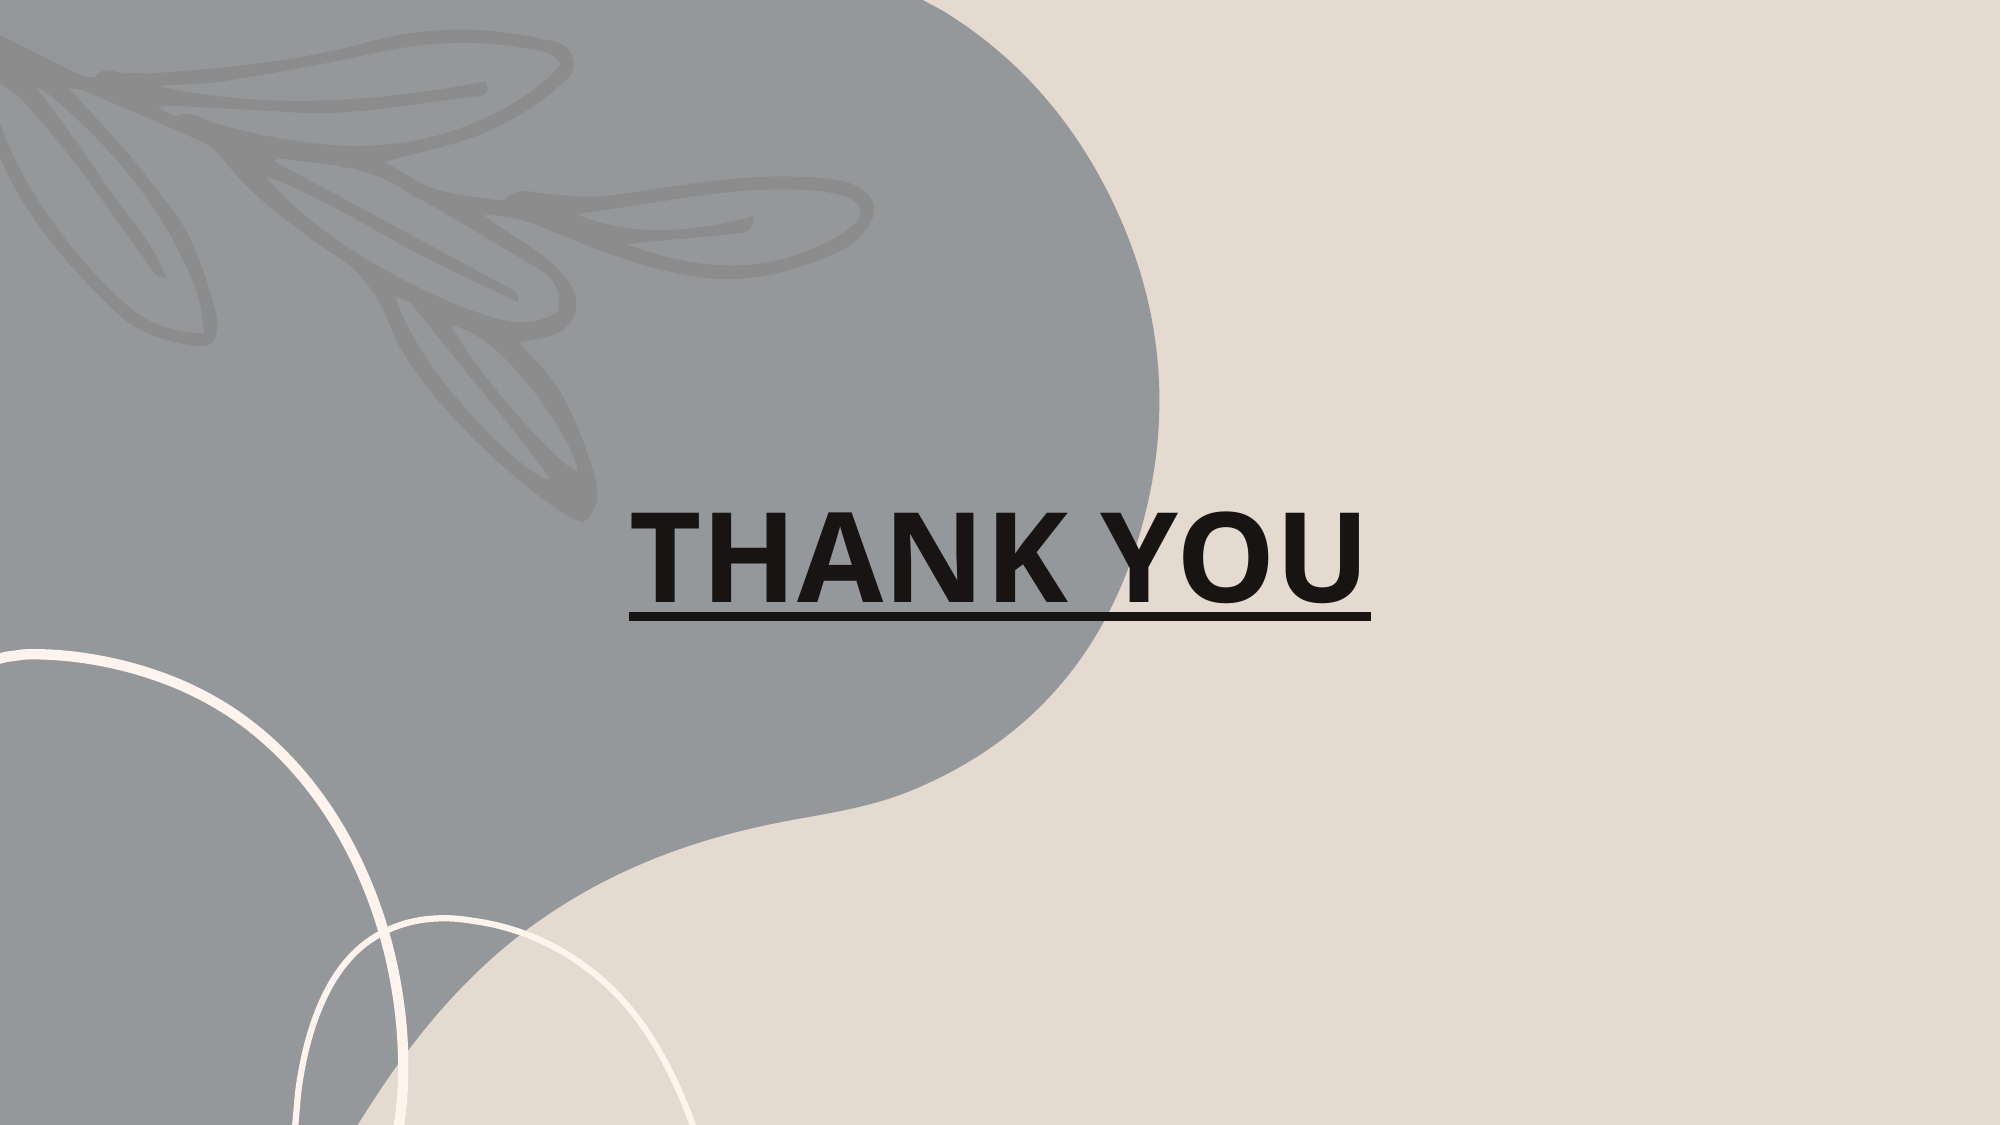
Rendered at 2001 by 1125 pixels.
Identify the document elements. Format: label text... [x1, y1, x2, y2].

title THANK YOU [489, 453, 1511, 672]
